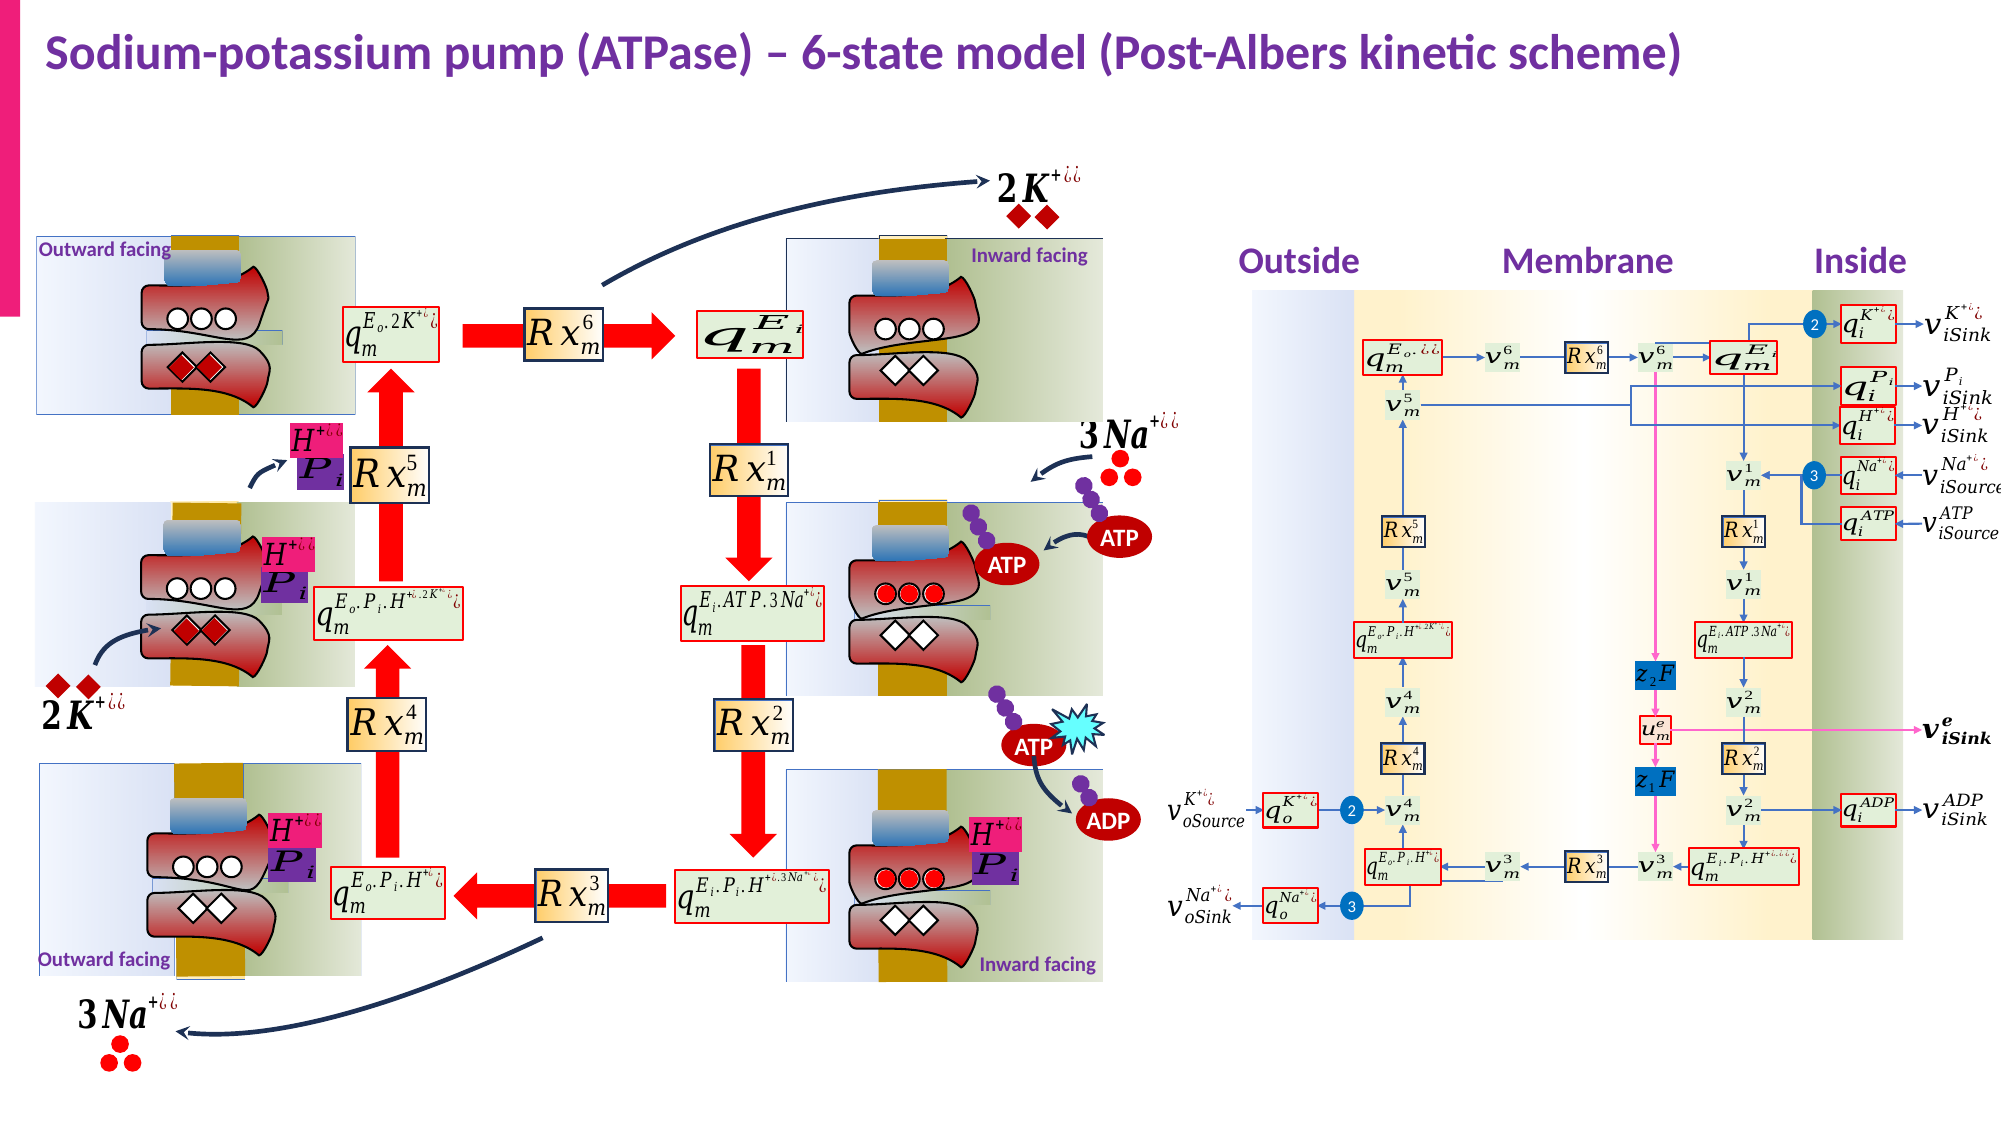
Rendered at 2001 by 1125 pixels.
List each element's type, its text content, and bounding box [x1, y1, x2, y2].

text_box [1223, 228, 1923, 289]
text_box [681, 368, 2000, 696]
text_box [676, 645, 1989, 984]
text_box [697, 234, 1777, 422]
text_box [1777, 228, 1994, 368]
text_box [22, 228, 1223, 623]
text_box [462, 165, 1992, 228]
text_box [21, 763, 1690, 1072]
text_box [0, 0, 21, 318]
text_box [34, 623, 681, 763]
text_box Sodium-potassium pump (ATPase) – 6-state model (Post-Albers kinetic scheme) [30, 12, 1938, 87]
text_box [1989, 696, 1993, 853]
